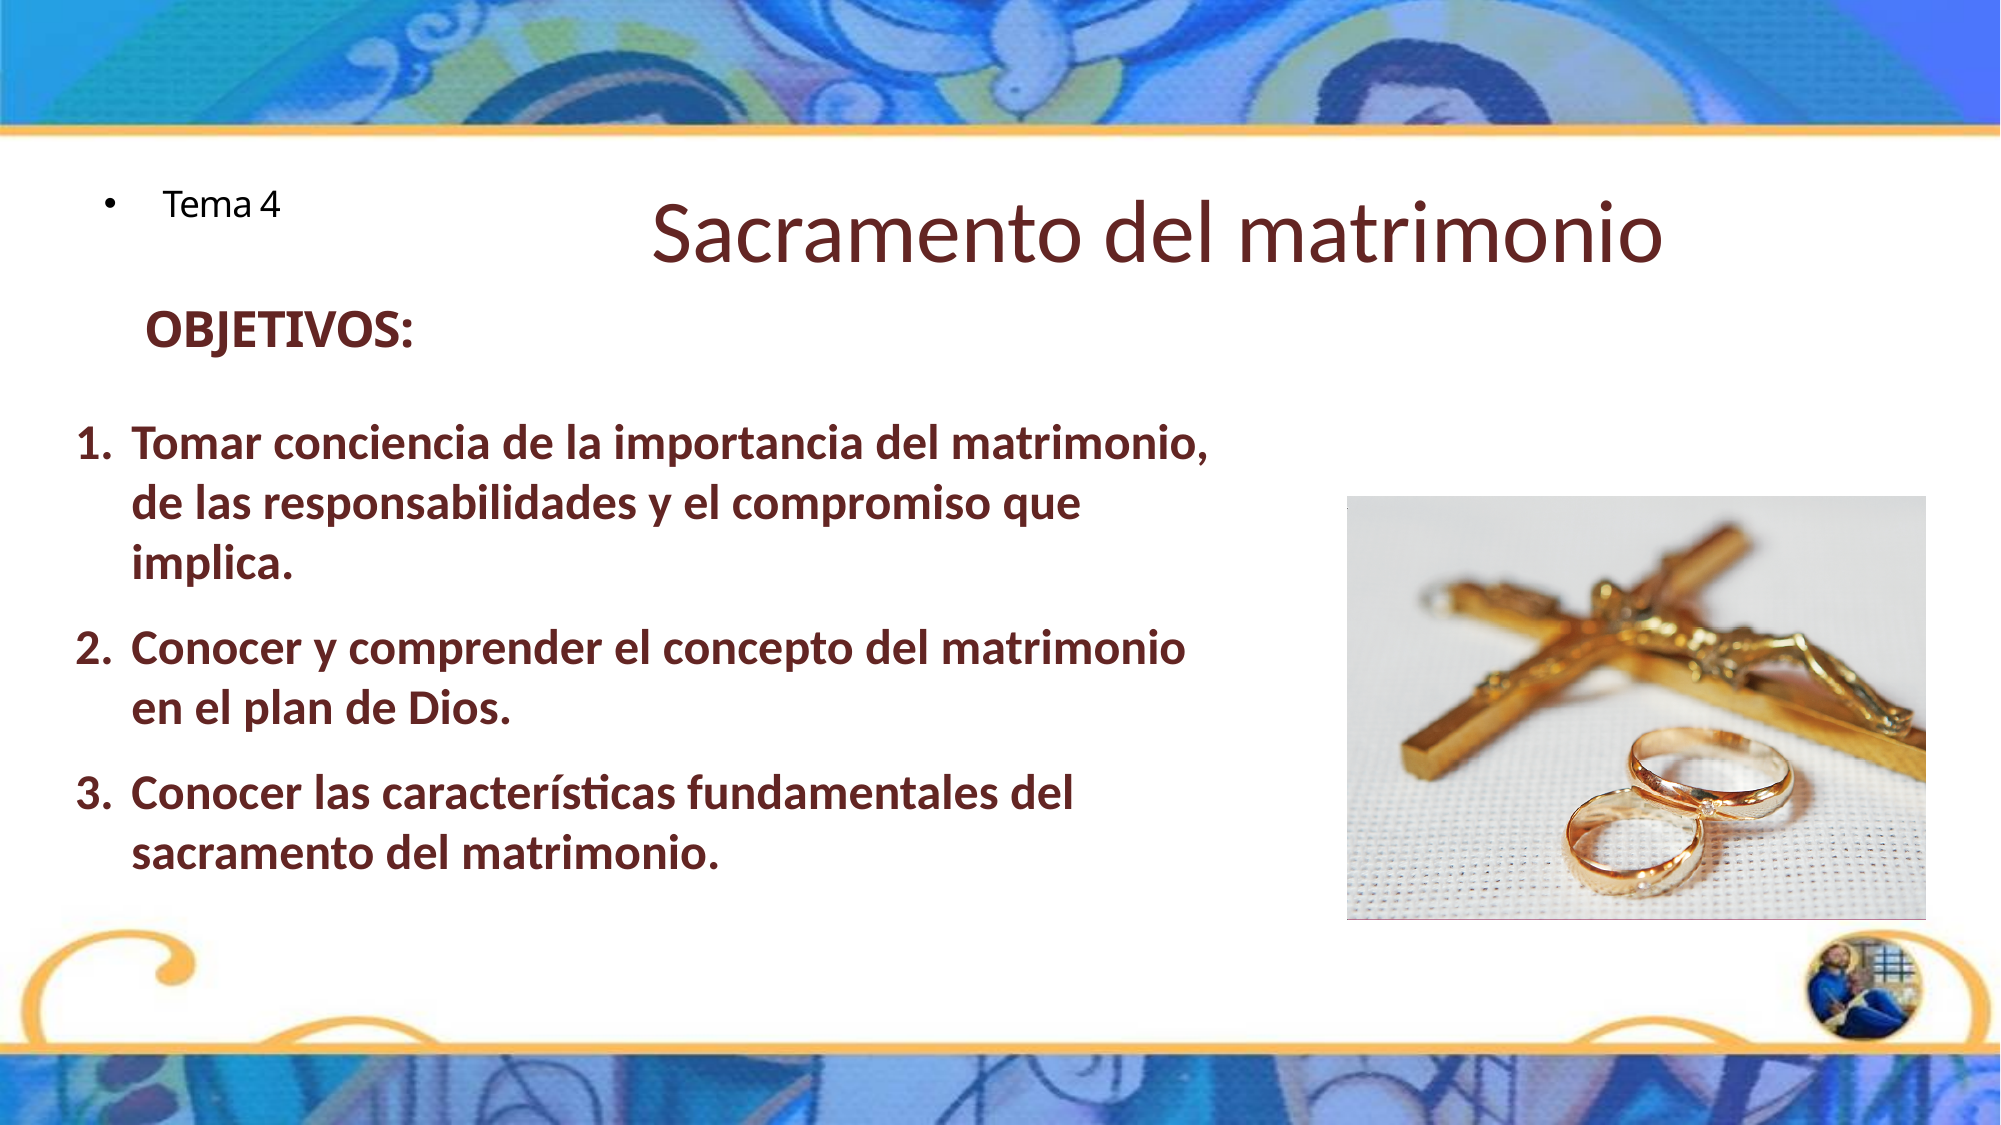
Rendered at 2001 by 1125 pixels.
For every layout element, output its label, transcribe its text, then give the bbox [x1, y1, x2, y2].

picture [0, 0, 2001, 1125]
text_box OBJETIVOS: [78, 290, 481, 365]
text_box Tomar conciencia de la importancia del matrimonio, de las responsabilidades y el compromiso que implica. Conocer y comprender el concepto del matrimonio en el plan de Dios. Conocer las características fundamentales del sacramento del matrimonio. [60, 402, 1241, 888]
title Sacramento del matrimonio [561, 150, 1756, 304]
list Tema 4 [85, 172, 321, 262]
